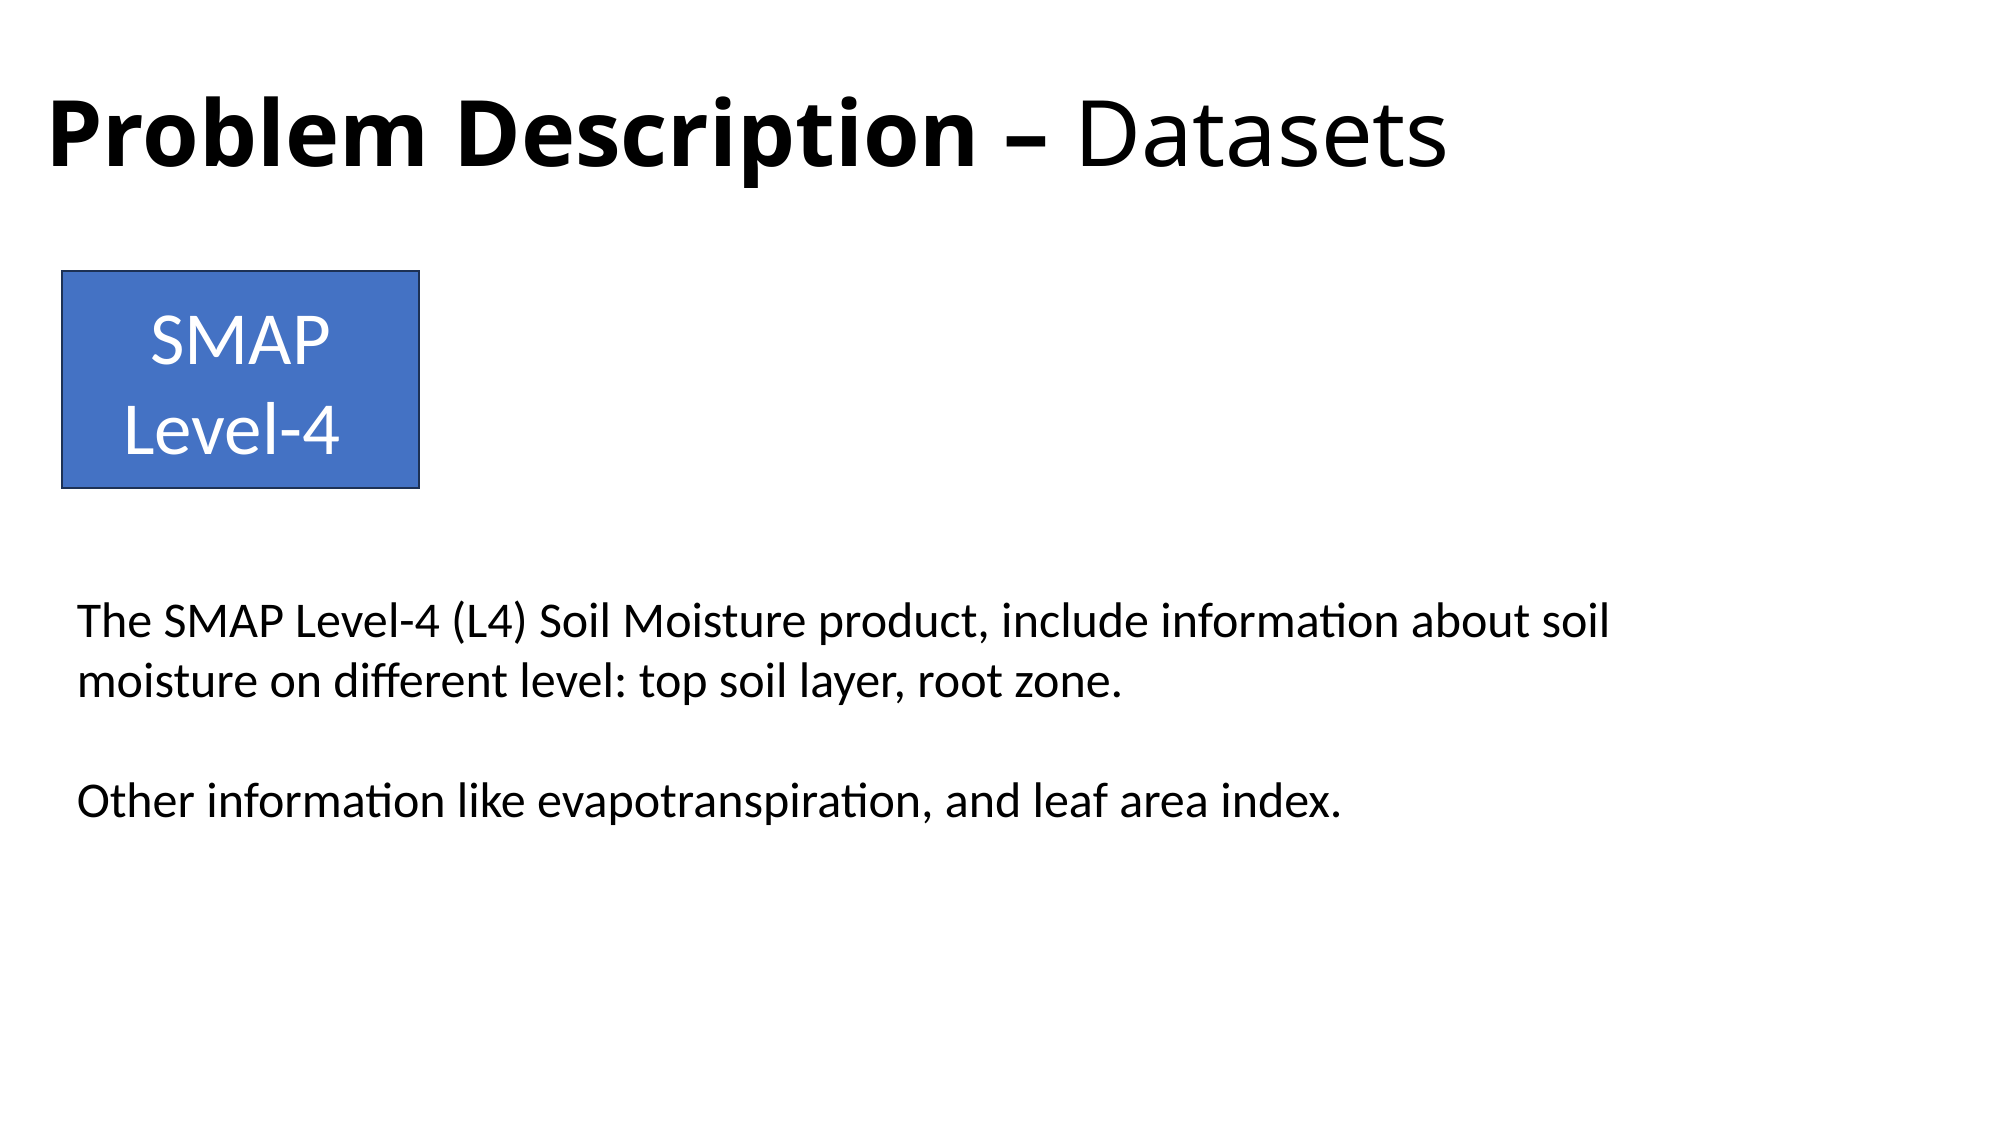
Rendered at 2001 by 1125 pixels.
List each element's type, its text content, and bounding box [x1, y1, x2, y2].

text_box The SMAP Level-4 (L4) Soil Moisture product, include information about soil moisture on different level: top soil layer, root zone. Other information like evapotranspiration, and leaf area index. [62, 580, 1811, 955]
text_box SMAP Level-4 [61, 270, 420, 489]
title Problem Description – Datasets [30, 27, 1756, 246]
